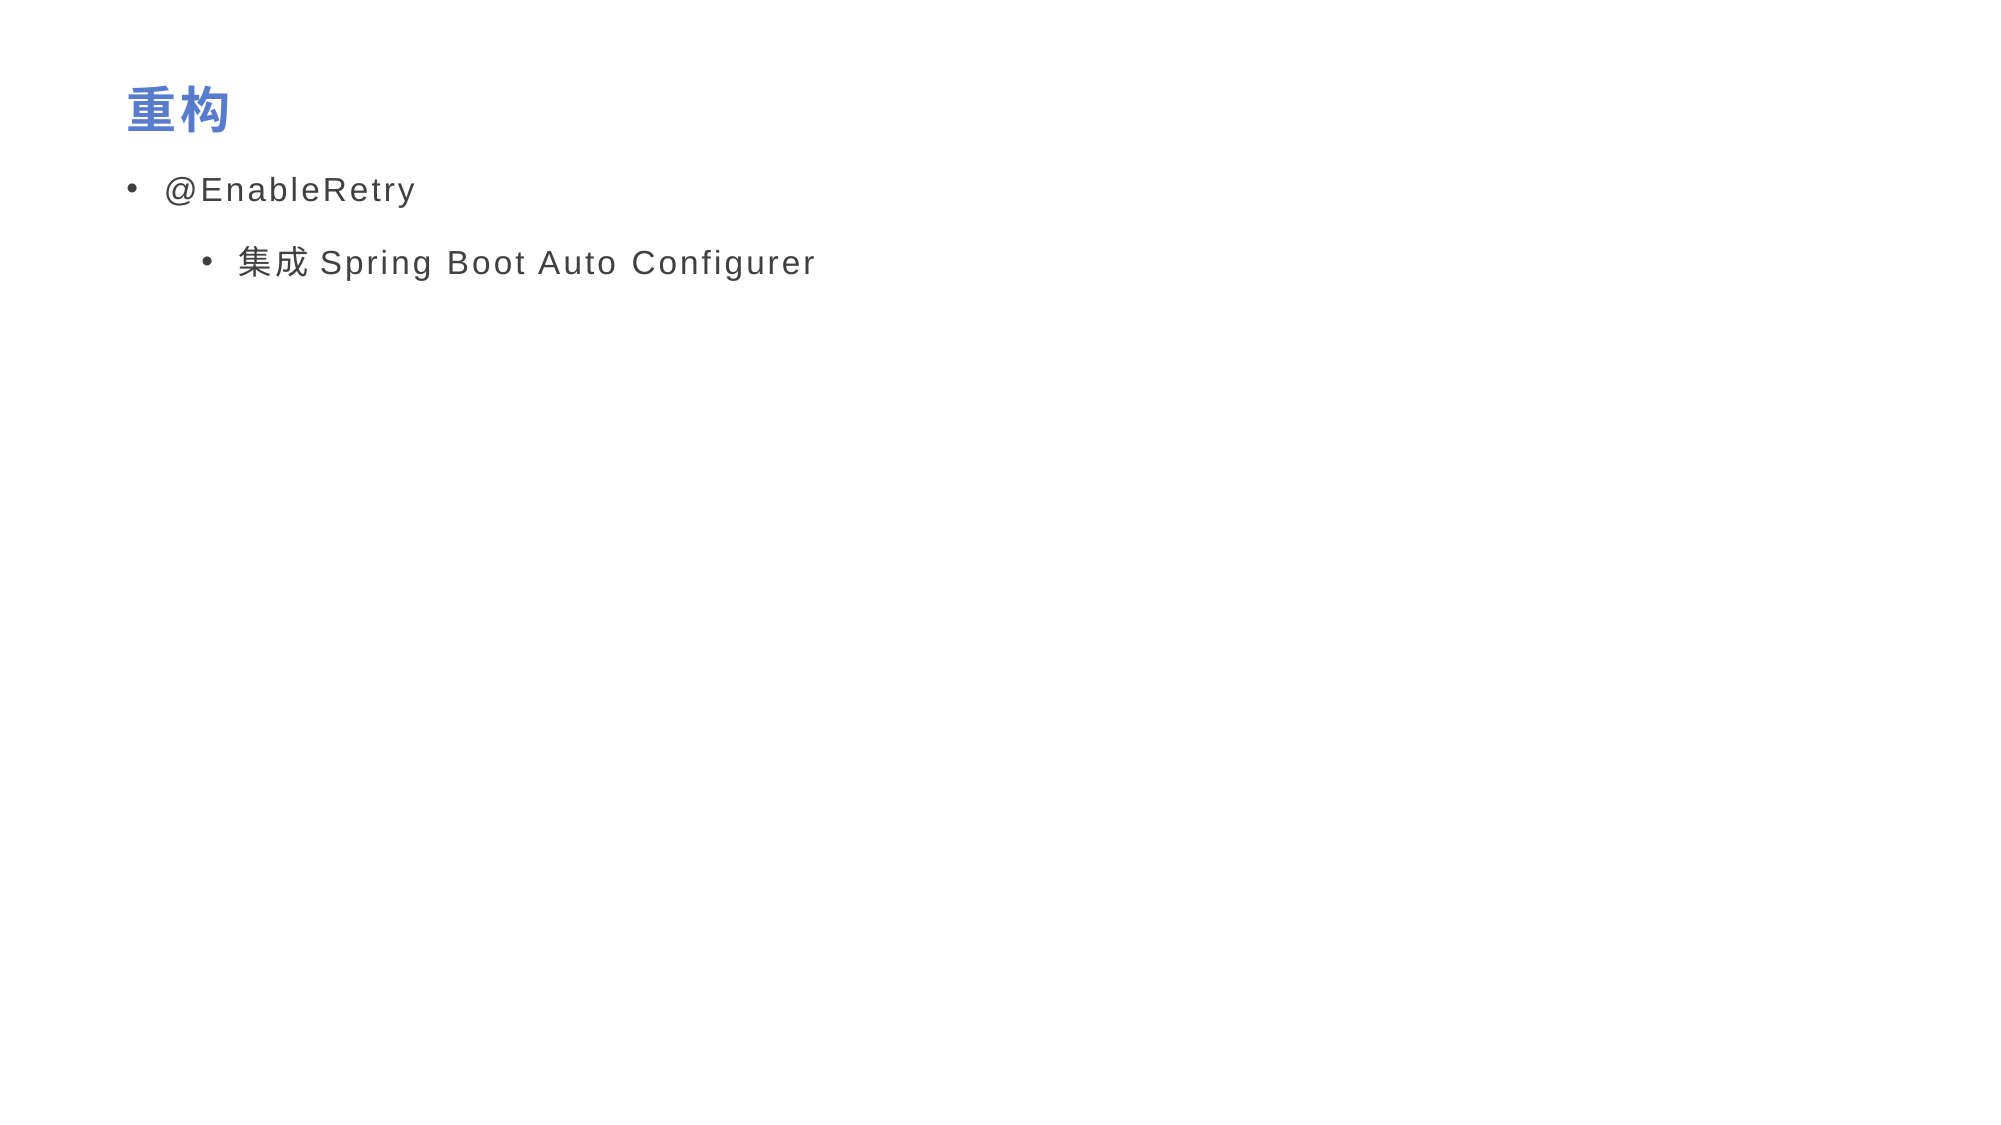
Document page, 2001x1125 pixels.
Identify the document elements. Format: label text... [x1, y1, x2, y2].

title 重构 [109, 72, 1891, 146]
list @EnableRetry 集成Spring Boot Auto Configurer [109, 156, 1891, 1041]
